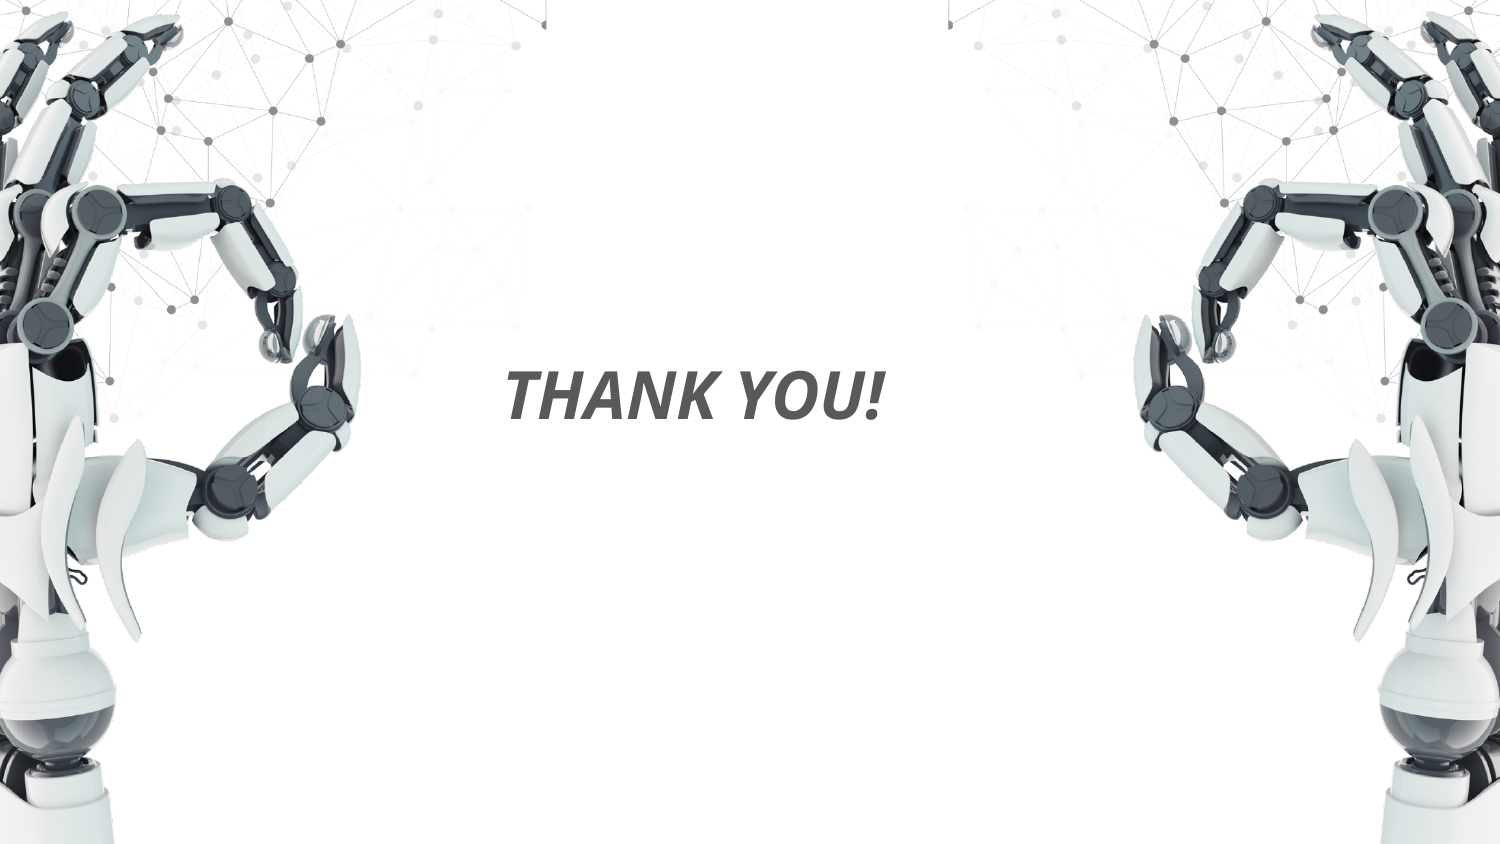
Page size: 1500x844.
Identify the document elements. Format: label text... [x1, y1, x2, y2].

picture [0, 0, 557, 844]
picture [937, 0, 1500, 844]
text_box thank you! [560, 347, 932, 438]
